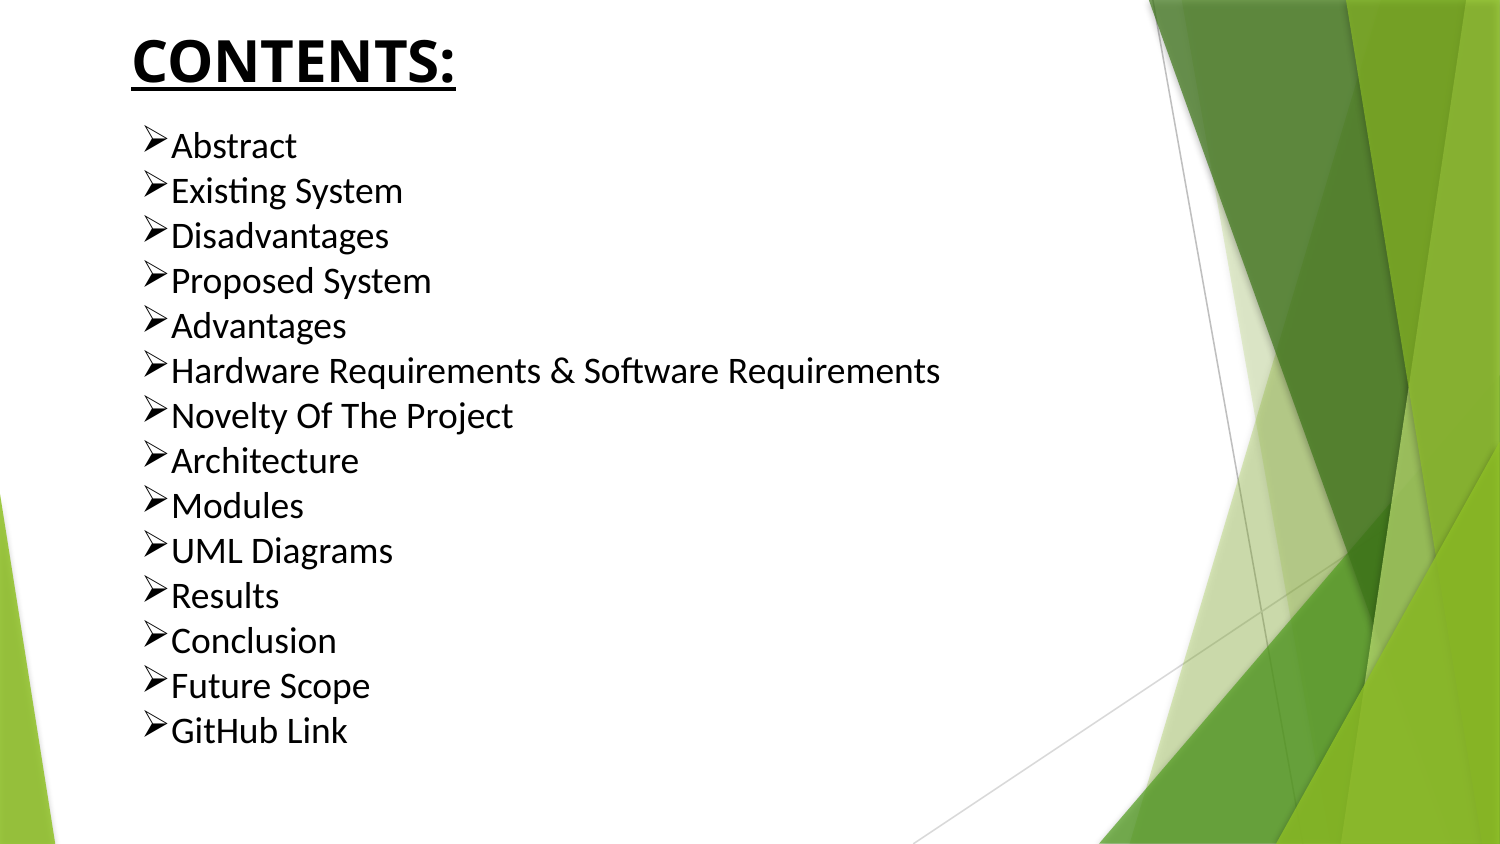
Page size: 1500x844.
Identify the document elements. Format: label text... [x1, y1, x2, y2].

text_box CONTENTS: [116, 16, 501, 102]
text_box Abstract Existing System Disadvantages Proposed System Advantages Hardware Requirements & Software Requirements Novelty Of The Project Architecture Modules UML Diagrams Results Conclusion Future Scope GitHub Link [126, 113, 1127, 844]
